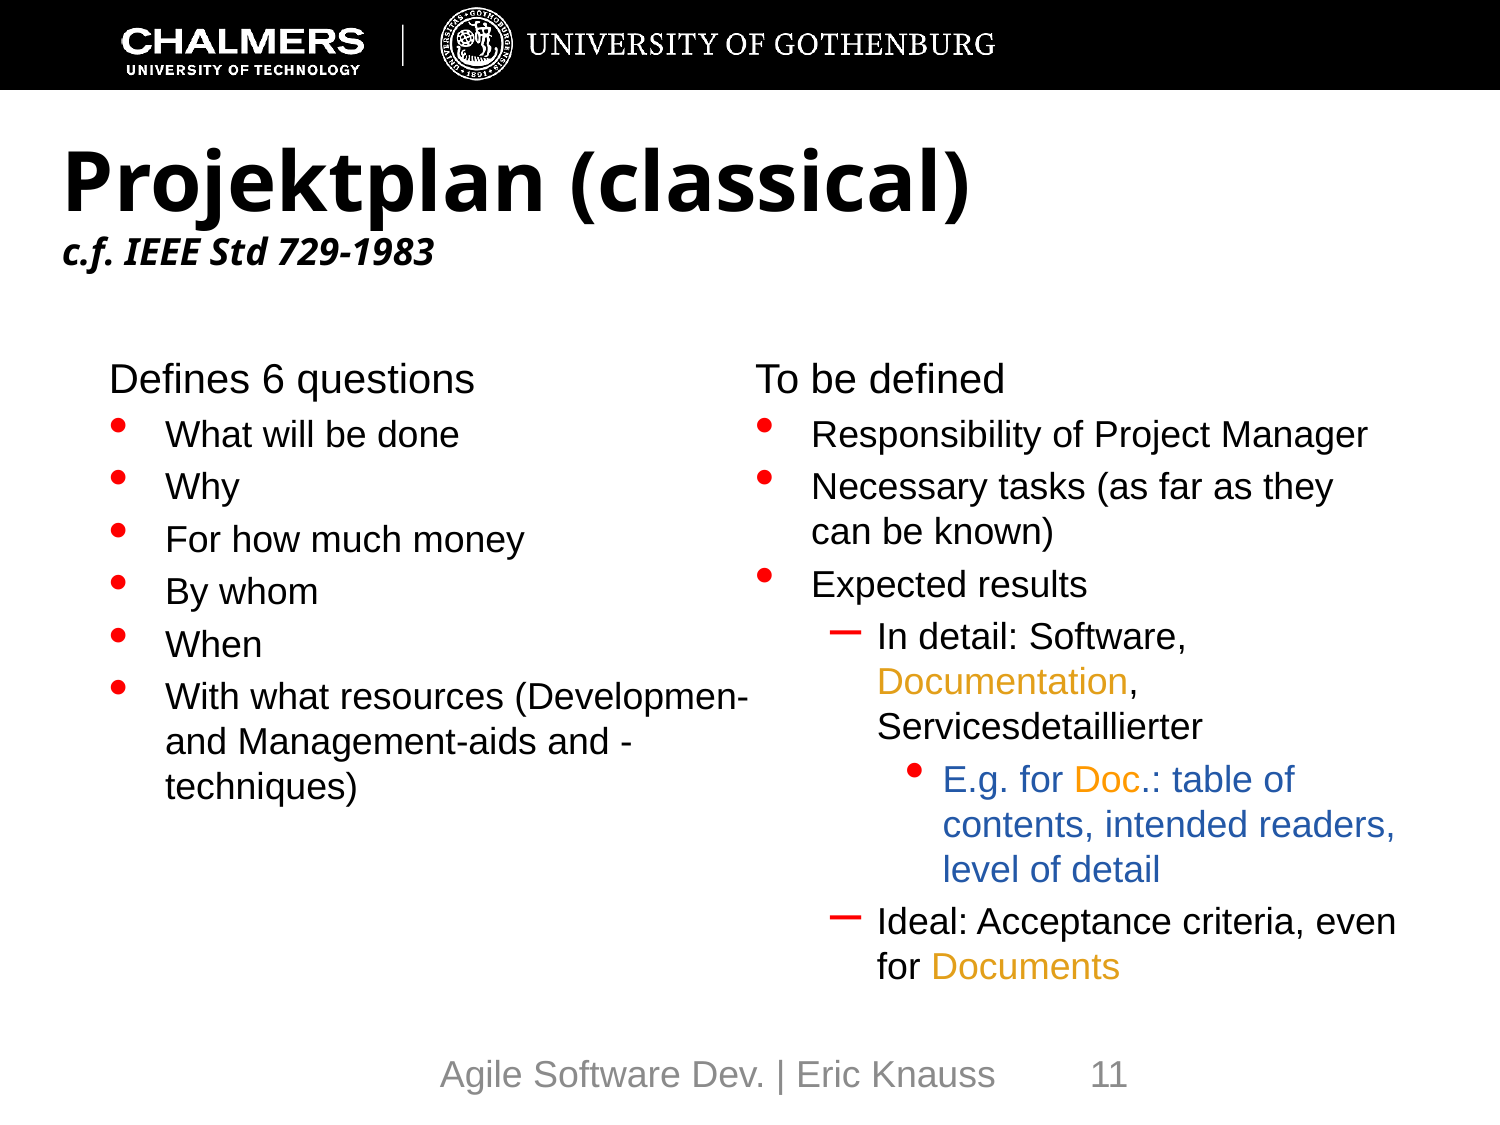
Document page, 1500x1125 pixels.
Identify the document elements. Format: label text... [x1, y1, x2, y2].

list Defines 6 questions What will be done Why For how much money By whom When With what resources (Developmen- and Management-aids and -techniques) To be defined Responsibility of Project Manager Necessary tasks (as far as they can be known) Expected results In detail: Software, Documentation, Servicesdetaillierter E.g. for Doc.: table of contents, intended readers, level of detail Ideal: Acceptance criteria, even for Documents [93, 344, 1417, 1027]
text_box 11 [1074, 1042, 1425, 1103]
title Projektplan (classical) c.f. IEEE Std 729-1983 [46, 107, 1322, 295]
text_box Agile Software Dev. | Eric Knauss [425, 1042, 1074, 1103]
picture [112, 7, 999, 84]
